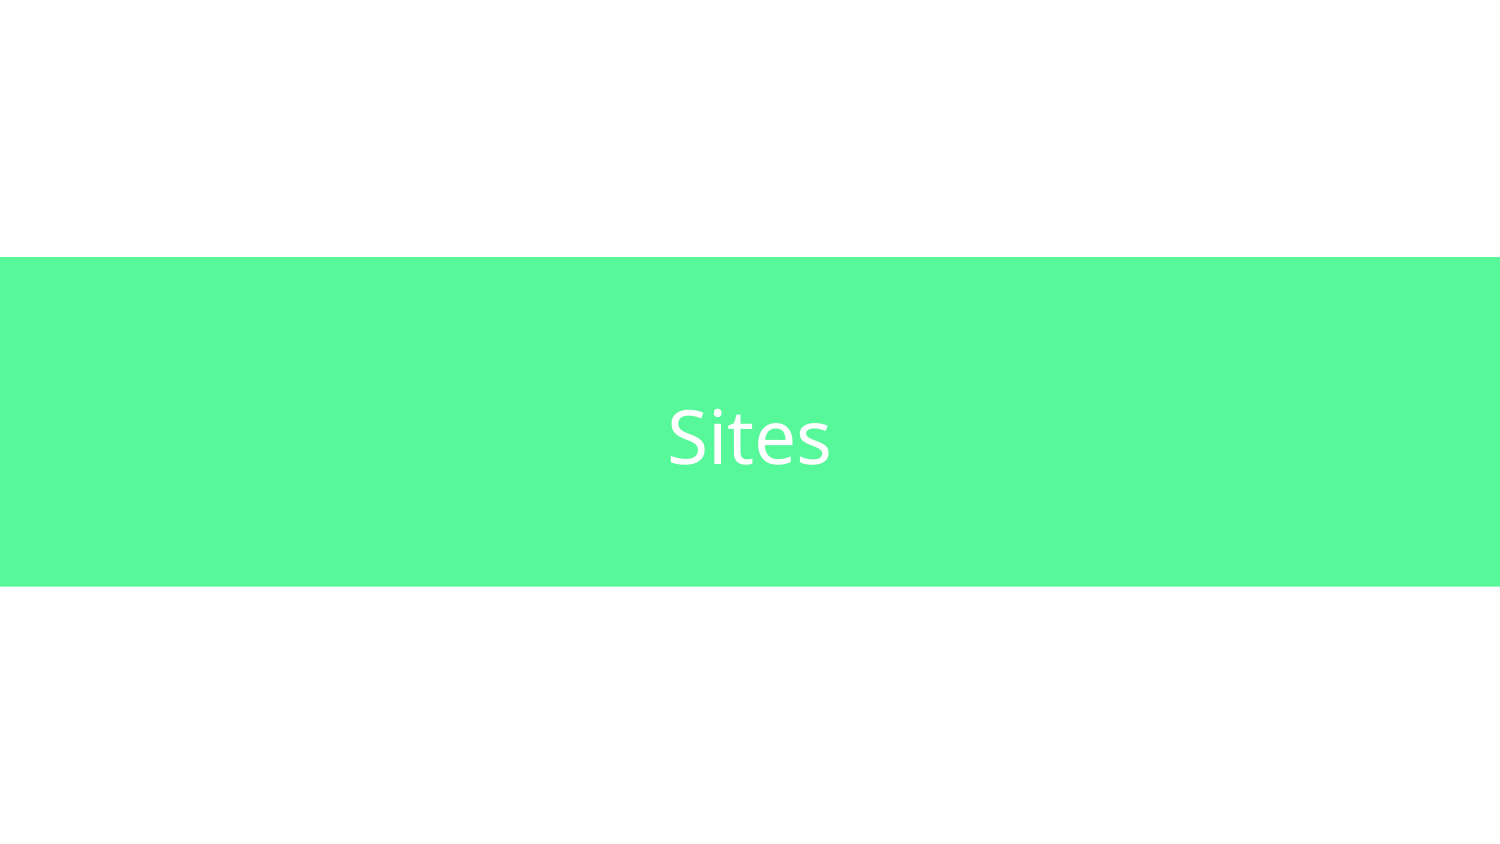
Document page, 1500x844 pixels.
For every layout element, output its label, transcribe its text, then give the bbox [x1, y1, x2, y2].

title Sites [70, 309, 1430, 559]
